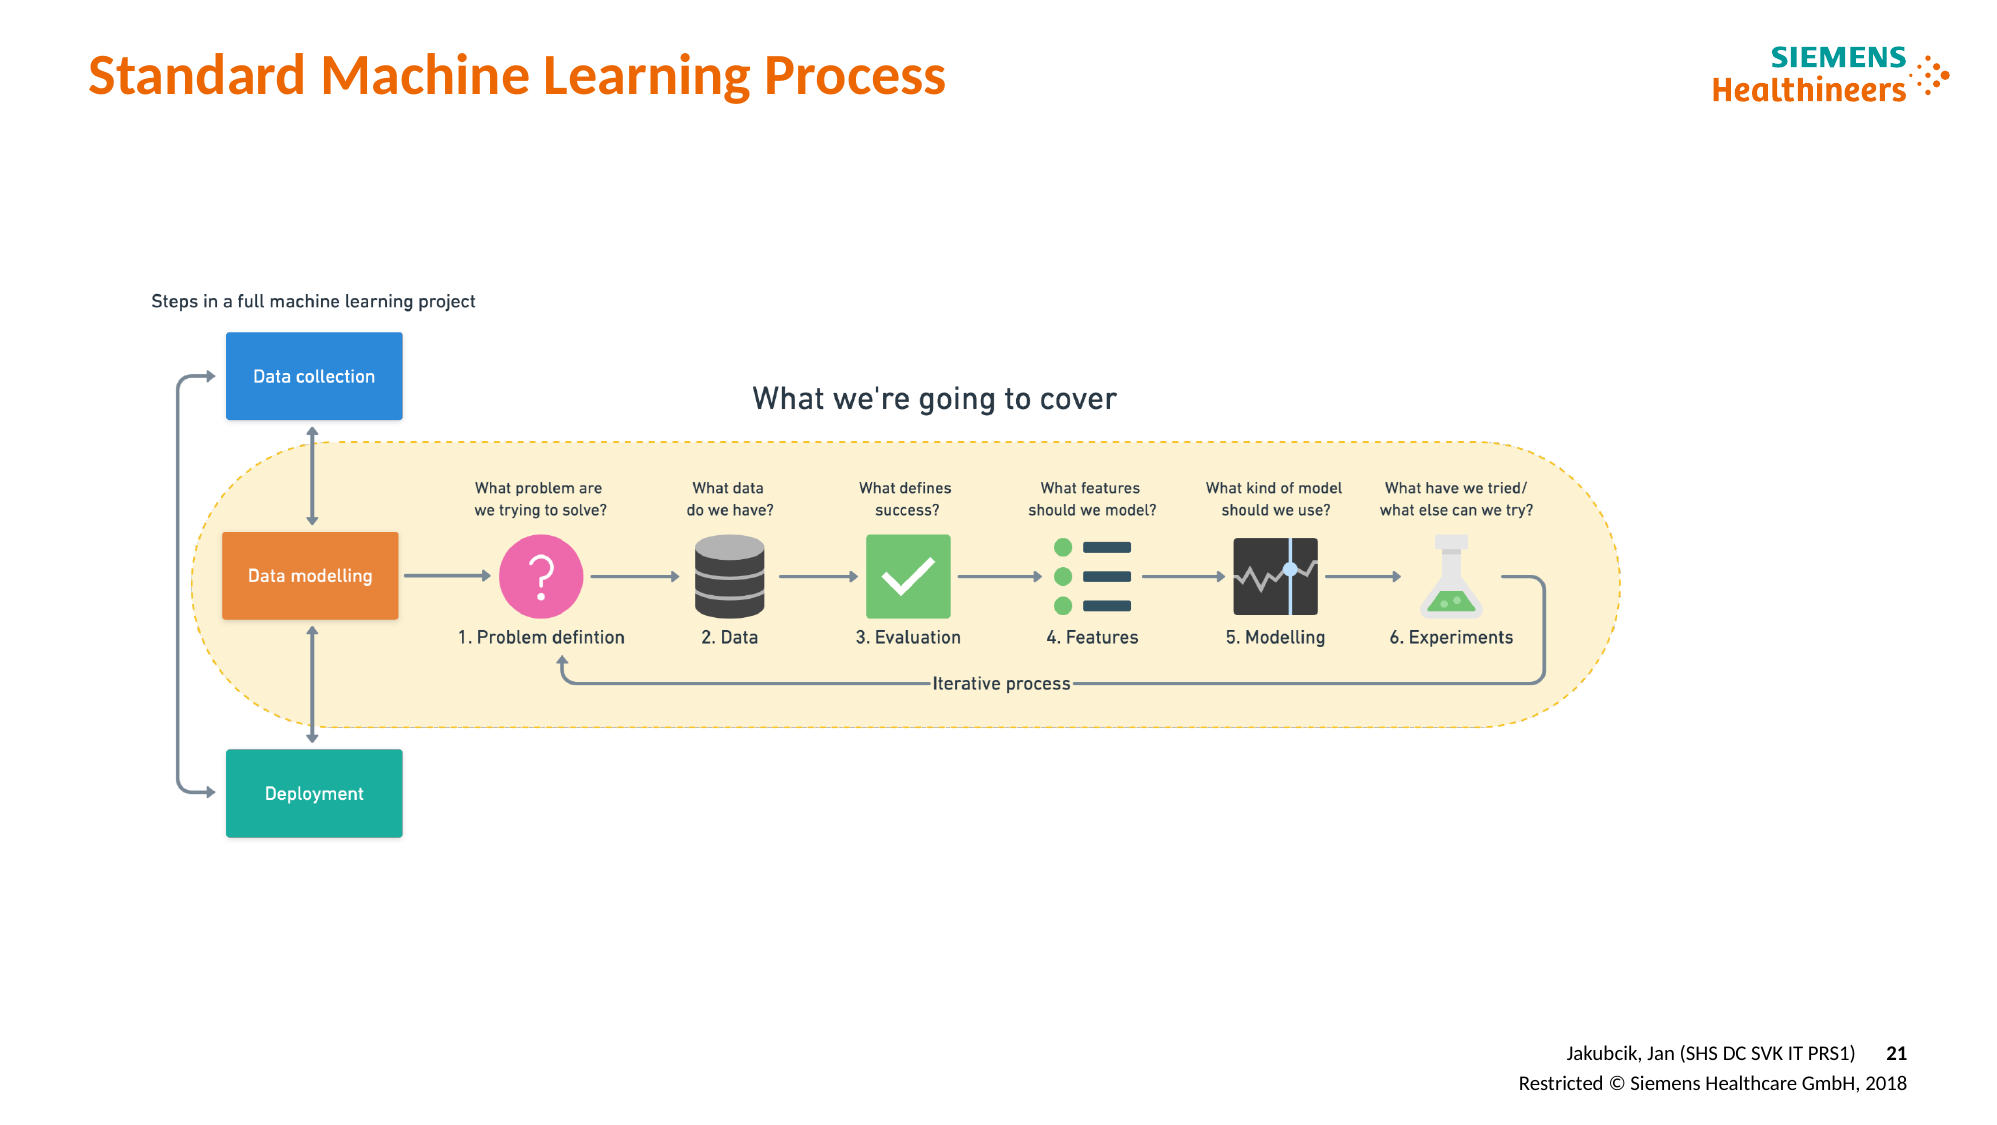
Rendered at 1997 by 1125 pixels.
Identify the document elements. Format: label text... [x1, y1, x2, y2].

picture [129, 265, 1642, 860]
footer Jakubcik, Jan (SHS DC SVK IT PRS1) [1321, 1040, 1856, 1064]
title Standard Machine Learning Process [88, 36, 1600, 173]
